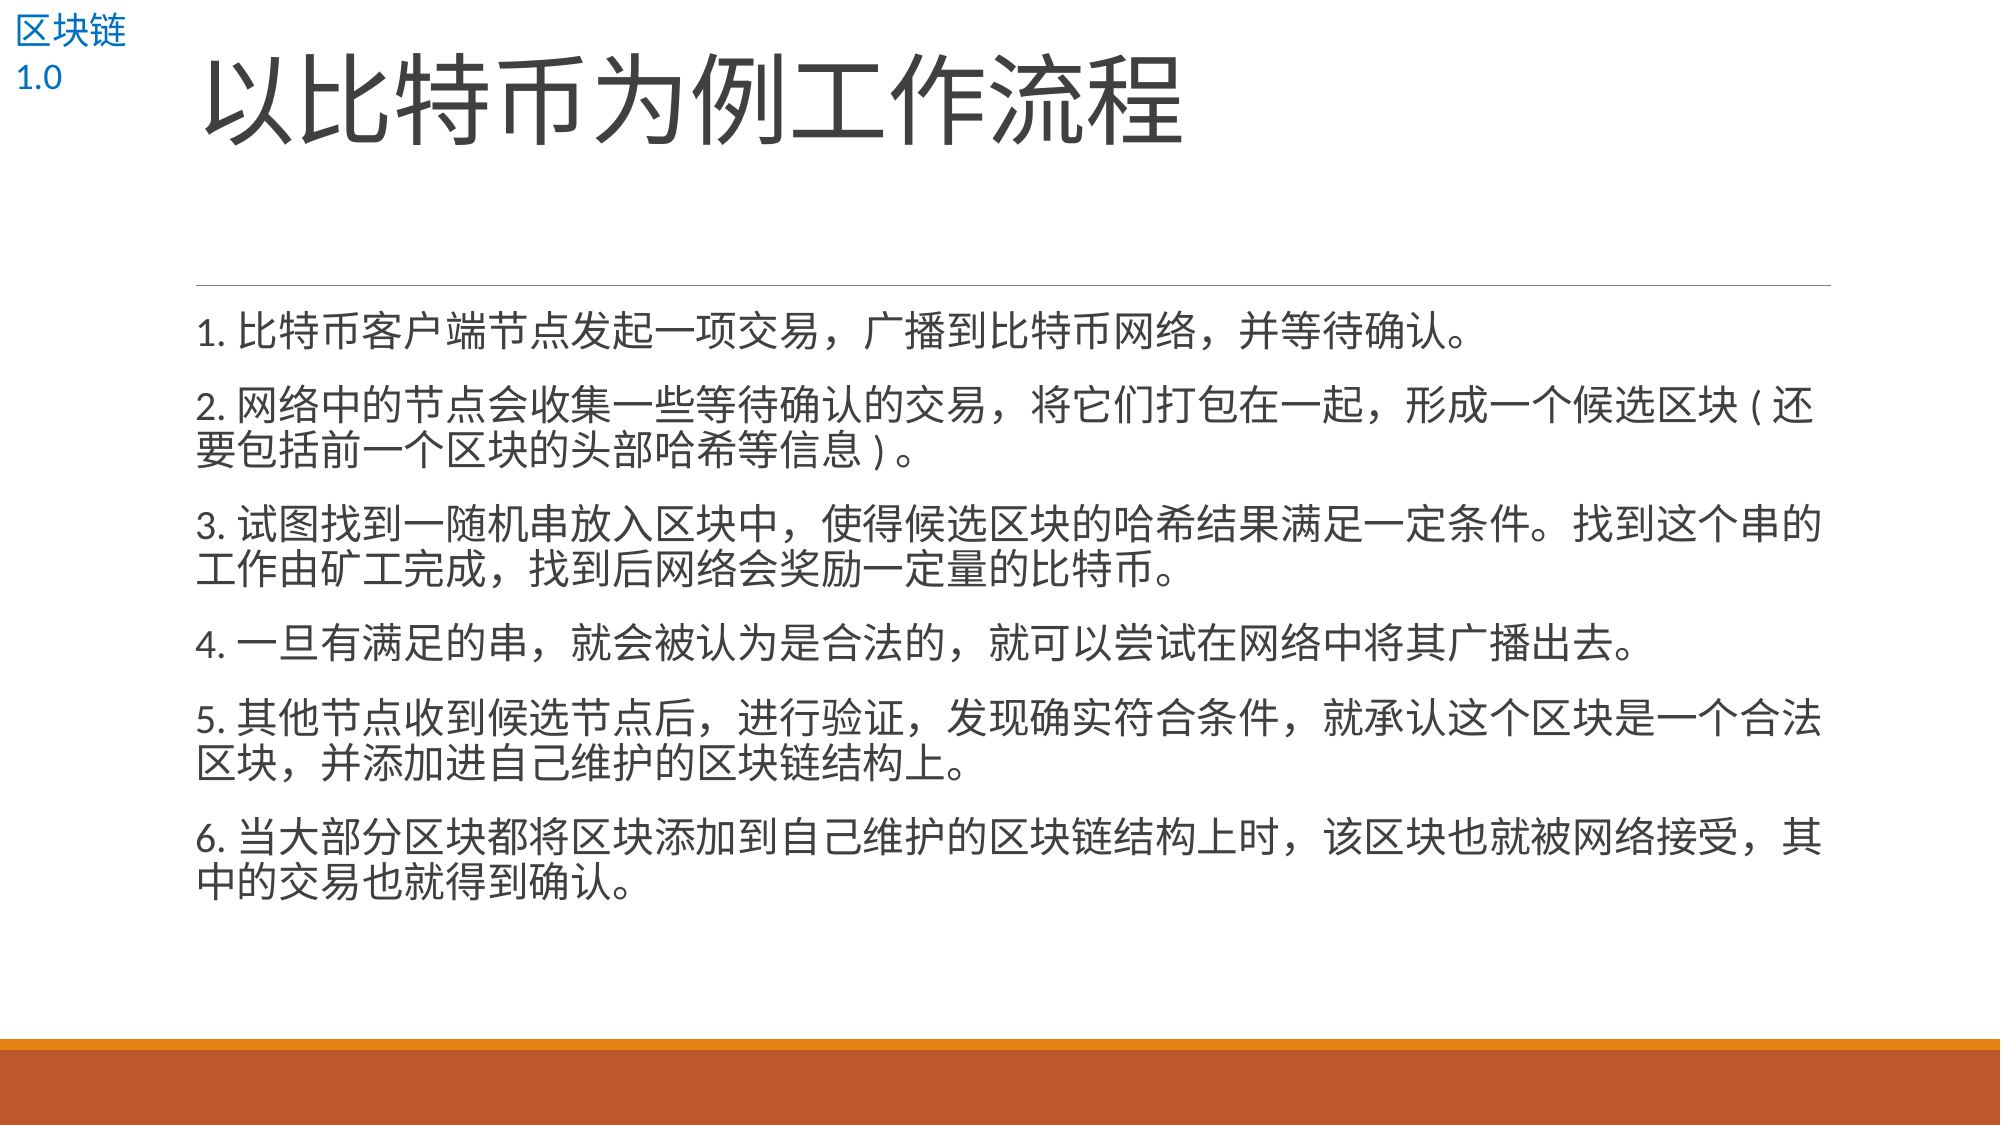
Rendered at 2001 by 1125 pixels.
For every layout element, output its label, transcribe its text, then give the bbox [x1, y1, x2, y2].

text_box 区块链1.0 [0, 0, 196, 105]
title 以比特币为例工作流程 [180, 47, 1830, 285]
list 1.比特币客户端节点发起一项交易，广播到比特币网络，并等待确认。 2.网络中的节点会收集一些等待确认的交易，将它们打包在一起，形成一个候选区块(还要包括前一个区块的头部哈希等信息)。 3.试图找到一随机串放入区块中，使得候选区块的哈希结果满足一定条件。找到这个串的工作由矿工完成，找到后网络会奖励一定量的比特币。 4.一旦有满足的串，就会被认为是合法的，就可以尝试在网络中将其广播出去。 5.其他节点收到候选节点后，进行验证，发现确实符合条件，就承认这个区块是一个合法区块，并添加进自己维护的区块链结构上。 6.当大部分区块都将区块添加到自己维护的区块链结构上时，该区块也就被网络接受，其中的交易也就得到确认。 [179, 302, 1830, 988]
